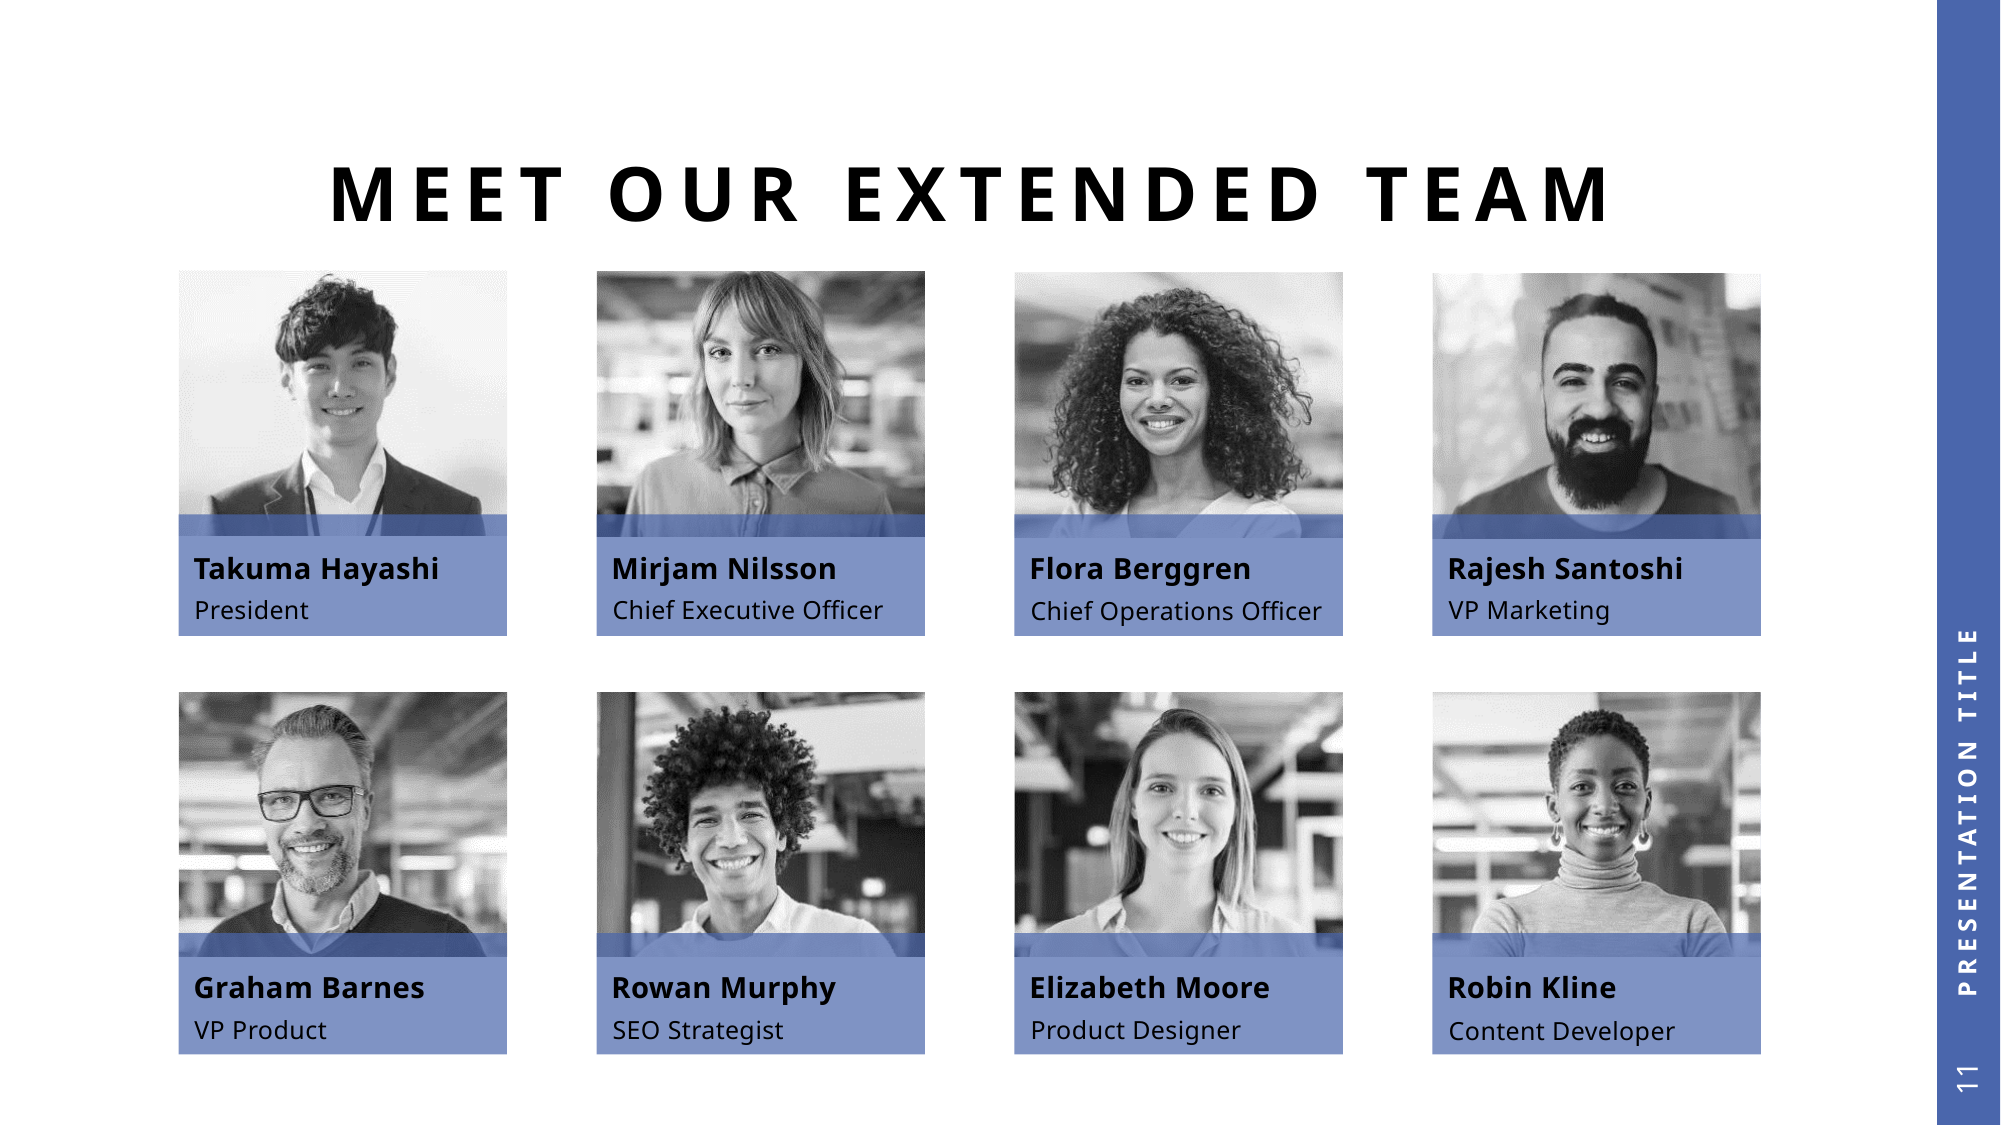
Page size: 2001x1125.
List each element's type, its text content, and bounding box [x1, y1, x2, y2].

slide_number 11 [1937, 1032, 2000, 1125]
list Flora Berggren [1014, 538, 1343, 636]
list Elizabeth Moore [1014, 957, 1343, 1055]
picture [178, 270, 508, 536]
picture [1432, 692, 1761, 958]
list VP Marketing [1448, 589, 1750, 625]
list Robin Kline [1432, 958, 1761, 1055]
picture [1432, 273, 1761, 539]
list SEO Strategist [612, 1009, 914, 1045]
list President [194, 588, 496, 625]
picture [178, 692, 508, 957]
list VP Product [194, 1008, 496, 1045]
picture [1014, 692, 1343, 957]
list Takuma Hayashi [178, 536, 507, 636]
footer Presentation Title [1937, 0, 2000, 1032]
picture [596, 691, 925, 957]
list Chief Operations Officer [1030, 589, 1332, 626]
picture [596, 271, 925, 537]
picture [1014, 272, 1343, 538]
list Product Designer [1030, 1008, 1332, 1045]
list Graham Barnes [178, 957, 507, 1055]
list Rowan Murphy [596, 957, 925, 1055]
title MEET OUR EXTENDED TEAM [139, 143, 1800, 251]
list Rajesh Santoshi [1432, 539, 1761, 636]
list Content Developer [1448, 1009, 1750, 1045]
list Chief Executive Officer [612, 588, 914, 625]
list Mirjam Nilsson [596, 537, 925, 636]
